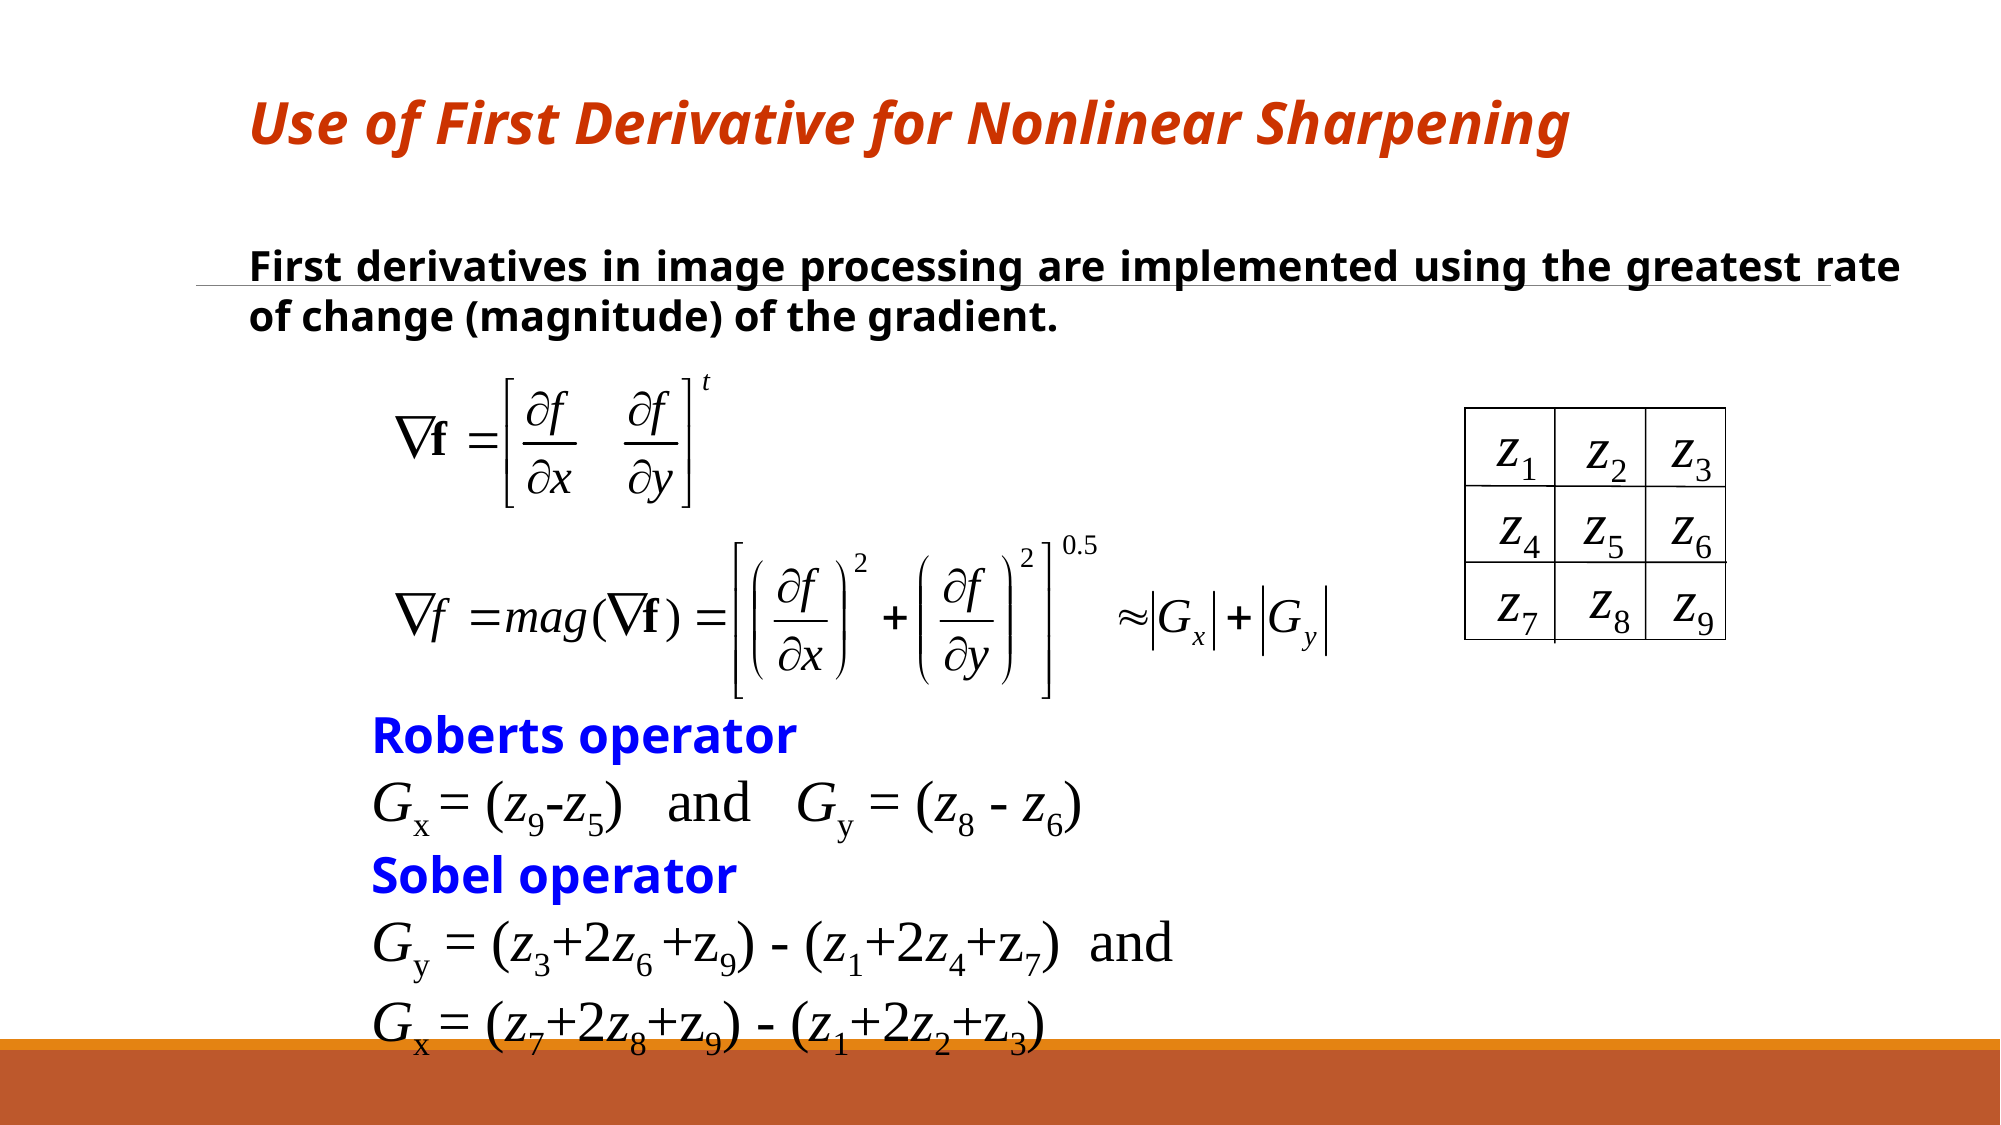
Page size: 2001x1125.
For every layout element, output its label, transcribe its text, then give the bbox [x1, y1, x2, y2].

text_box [389, 357, 1337, 783]
text_box Roberts operator Gx = (z9-z5) and Gy = (z8 - z6) Sobel operator Gy = (z3+2z6 +z9) - (z1+2z4+z7) and Gx = (z7+2z8+z9) - (z1+2z2+z3) [356, 696, 1406, 1070]
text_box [1464, 399, 1732, 644]
text_box First derivatives in image processing are implemented using the greatest rate of change (magnitude) of the gradient. [234, 232, 1918, 348]
text_box Use of First Derivative for Nonlinear Sharpening [234, 46, 1682, 235]
